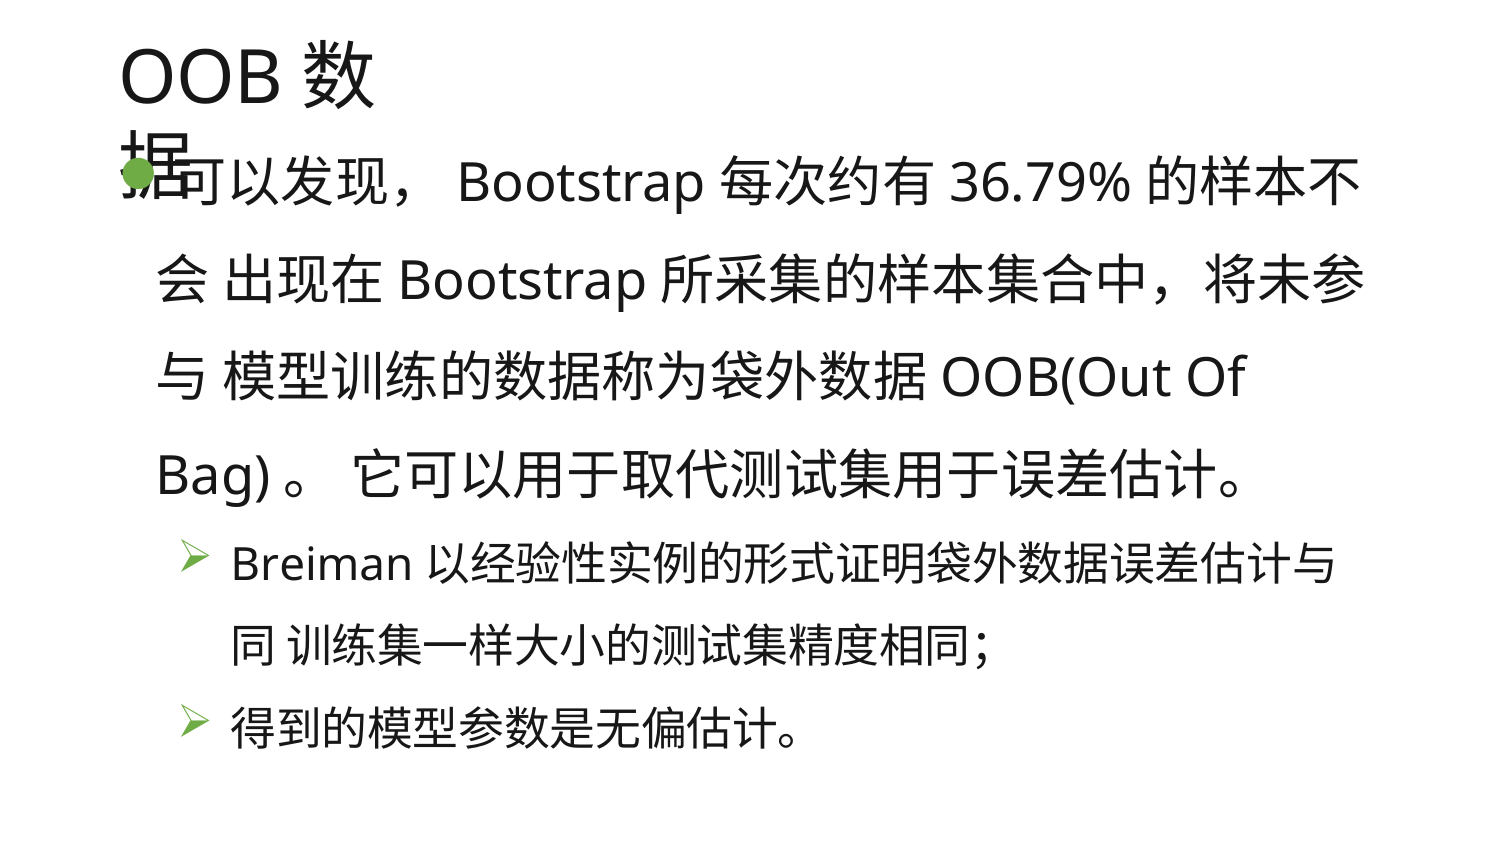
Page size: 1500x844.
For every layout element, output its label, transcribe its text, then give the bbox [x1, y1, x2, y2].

title OOB数据 [116, 26, 440, 113]
text_box 可以发现，Bootstrap每次约有36.79%的样本不会 出现在Bootstrap所采集的样本集合中，将未参与 模型训练的数据称为袋外数据OOB(Out Of Bag)。 它可以用于取代测试集用于误差估计。 Breiman以经验性实例的形式证明袋外数据误差估计与同 训练集一样大小的测试集精度相同； 得到的模型参数是无偏估计。 [115, 113, 1375, 755]
